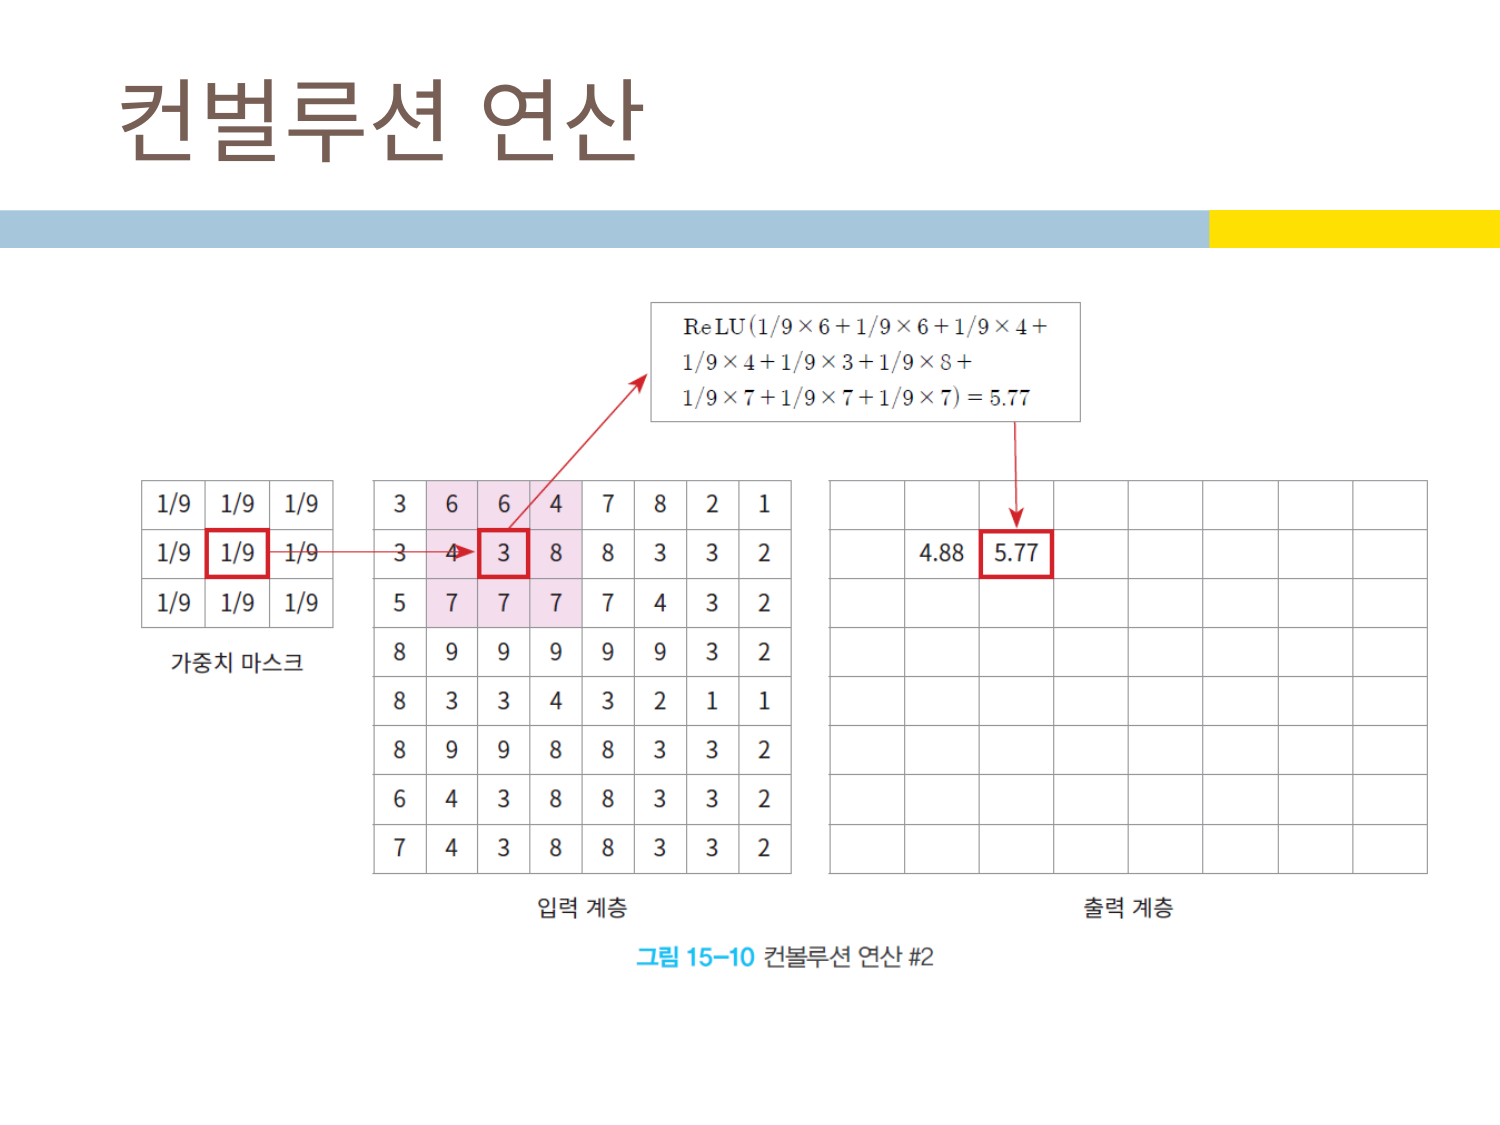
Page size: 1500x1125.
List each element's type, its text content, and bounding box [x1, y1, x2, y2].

title 컨벌루션 연산 [100, 37, 1438, 200]
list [100, 281, 1439, 981]
